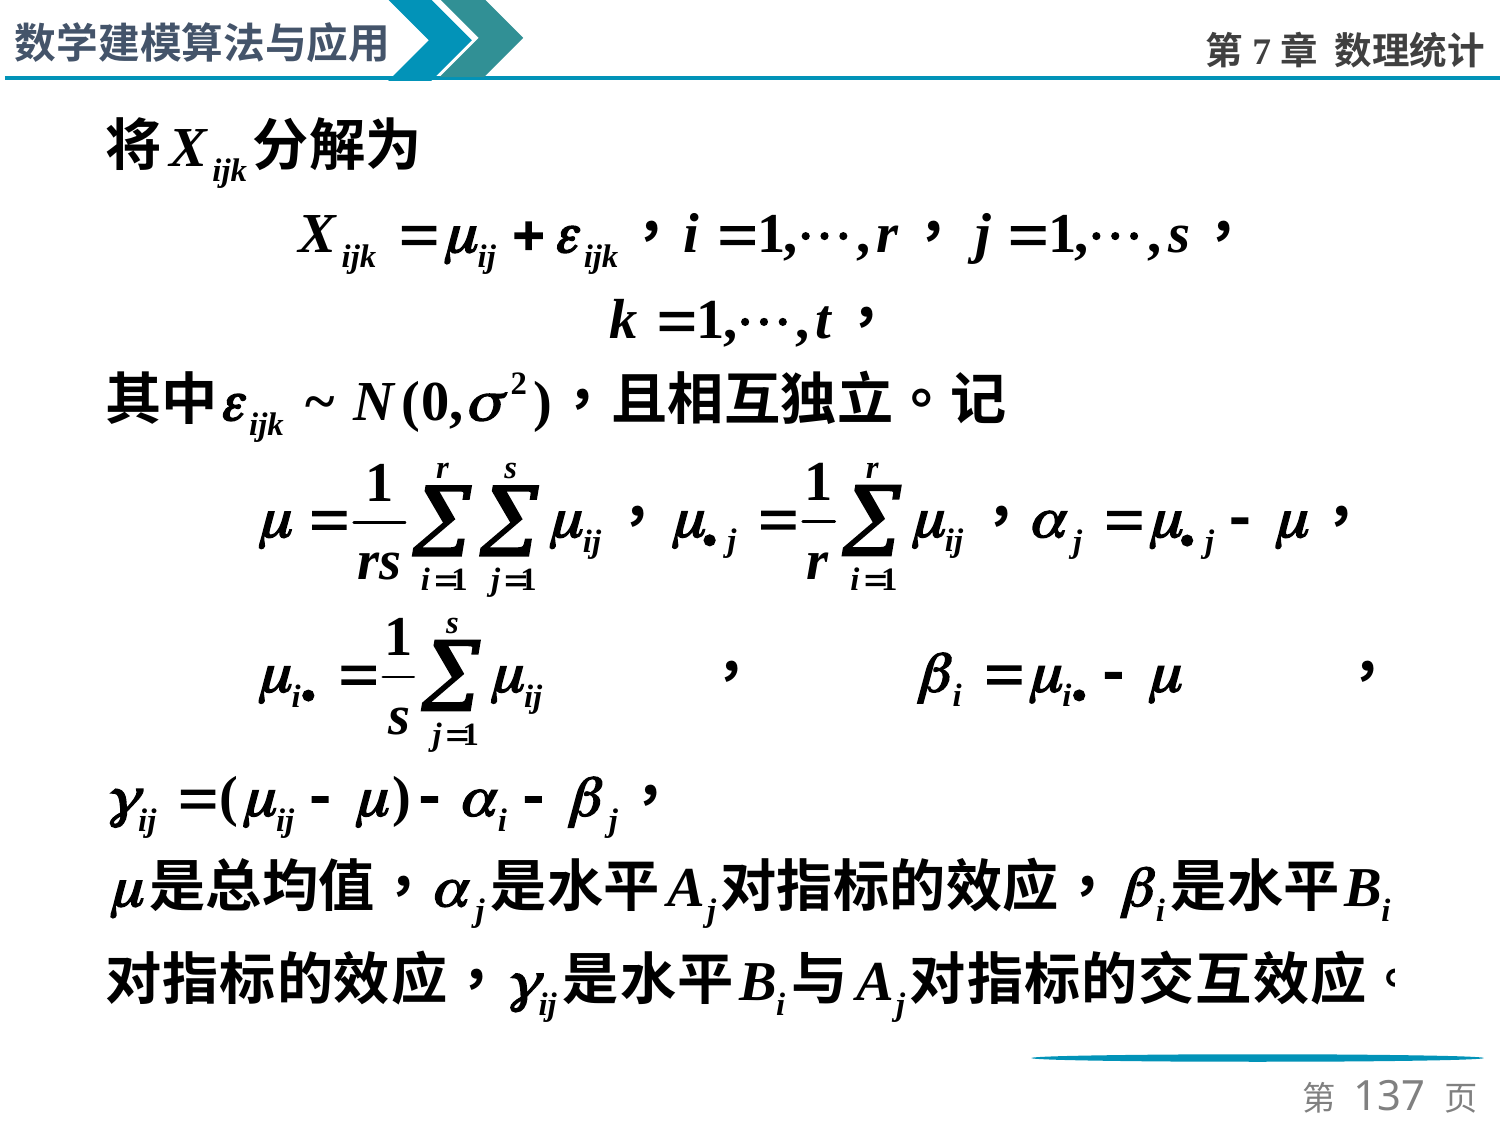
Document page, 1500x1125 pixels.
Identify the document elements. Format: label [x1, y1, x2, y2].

text_box [105, 92, 1395, 1033]
